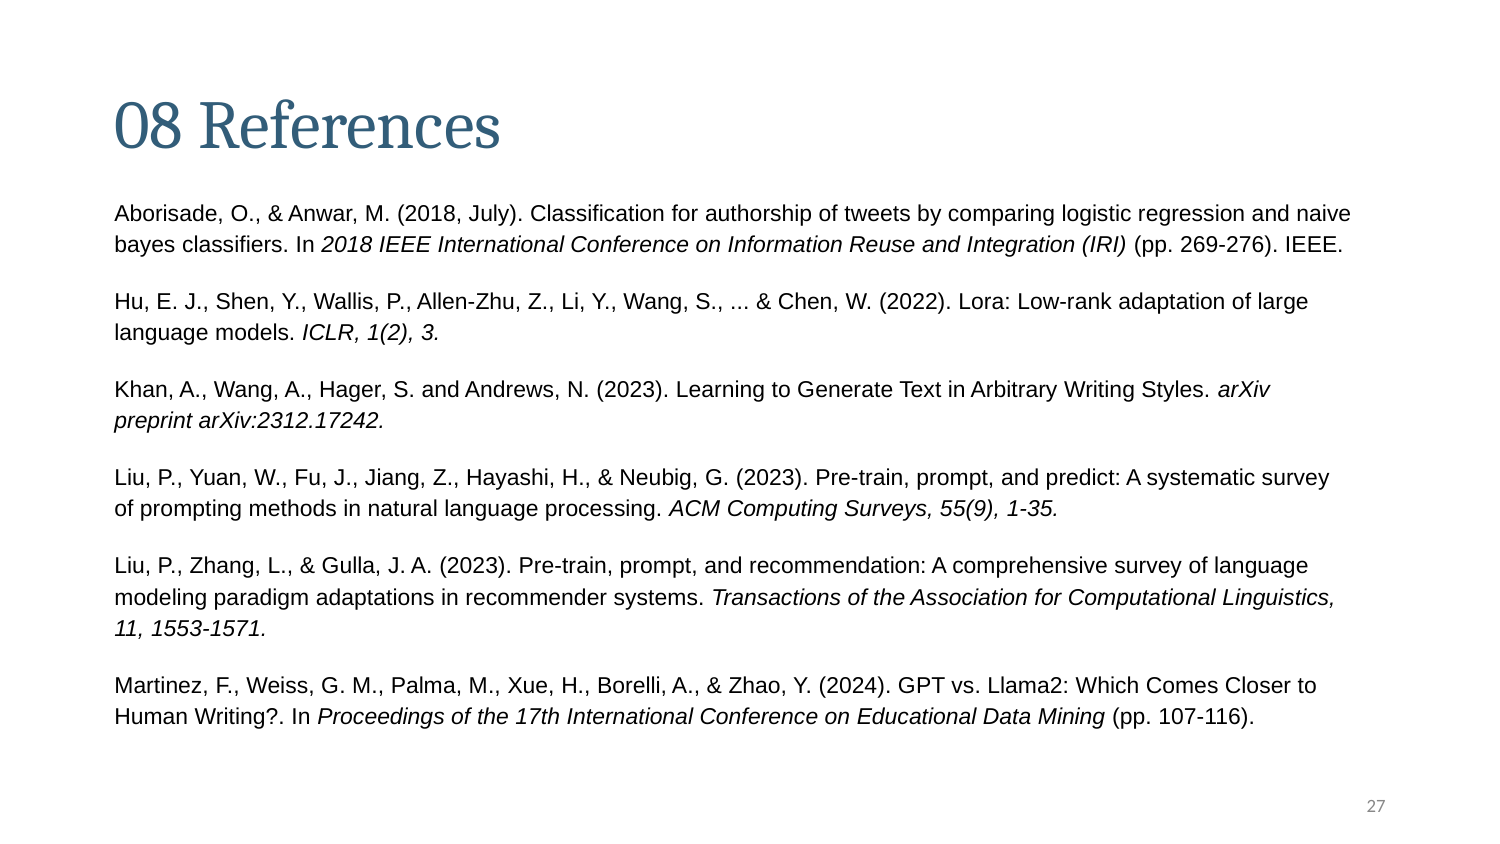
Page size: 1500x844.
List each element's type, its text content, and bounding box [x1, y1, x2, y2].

slide_number ‹#› [1059, 782, 1397, 827]
list Aborisade, O., & Anwar, M. (2018, July). Classification for authorship of tweets by comparing logistic regression and naive bayes classifiers. In 2018 IEEE International Conference on Information Reuse and Integration (IRI) (pp. 269-276). IEEE. Hu, E. J., Shen, Y., Wallis, P., Allen-Zhu, Z., Li, Y., Wang, S., ... & Chen, W. (2022). Lora: Low-rank adaptation of large language models. ICLR, 1(2), 3. Khan, A., Wang, A., Hager, S. and Andrews, N. (2023). Learning to Generate Text in Arbitrary Writing Styles. arXiv preprint arXiv:2312.17242. Liu, P., Yuan, W., Fu, J., Jiang, Z., Hayashi, H., & Neubig, G. (2023). Pre-train, prompt, and predict: A systematic survey of prompting methods in natural language processing. ACM Computing Surveys, 55(9), 1-35. Liu, P., Zhang, L., & Gulla, J. A. (2023). Pre-train, prompt, and recommendation: A comprehensive survey of language modeling paradigm adaptations in recommender systems. Transactions of the Association for Computational Linguistics, 11, 1553-1571. Martinez, F., Weiss, G. M., Palma, M., Xue, H., Borelli, A., & Zhao, Y. (2024). GPT vs. Llama2: Which Comes Closer to Human Writing?. In Proceedings of the 17th International Conference on Educational Data Mining (pp. 107-116). [103, 136, 1364, 725]
title 08 References [103, 44, 1397, 208]
